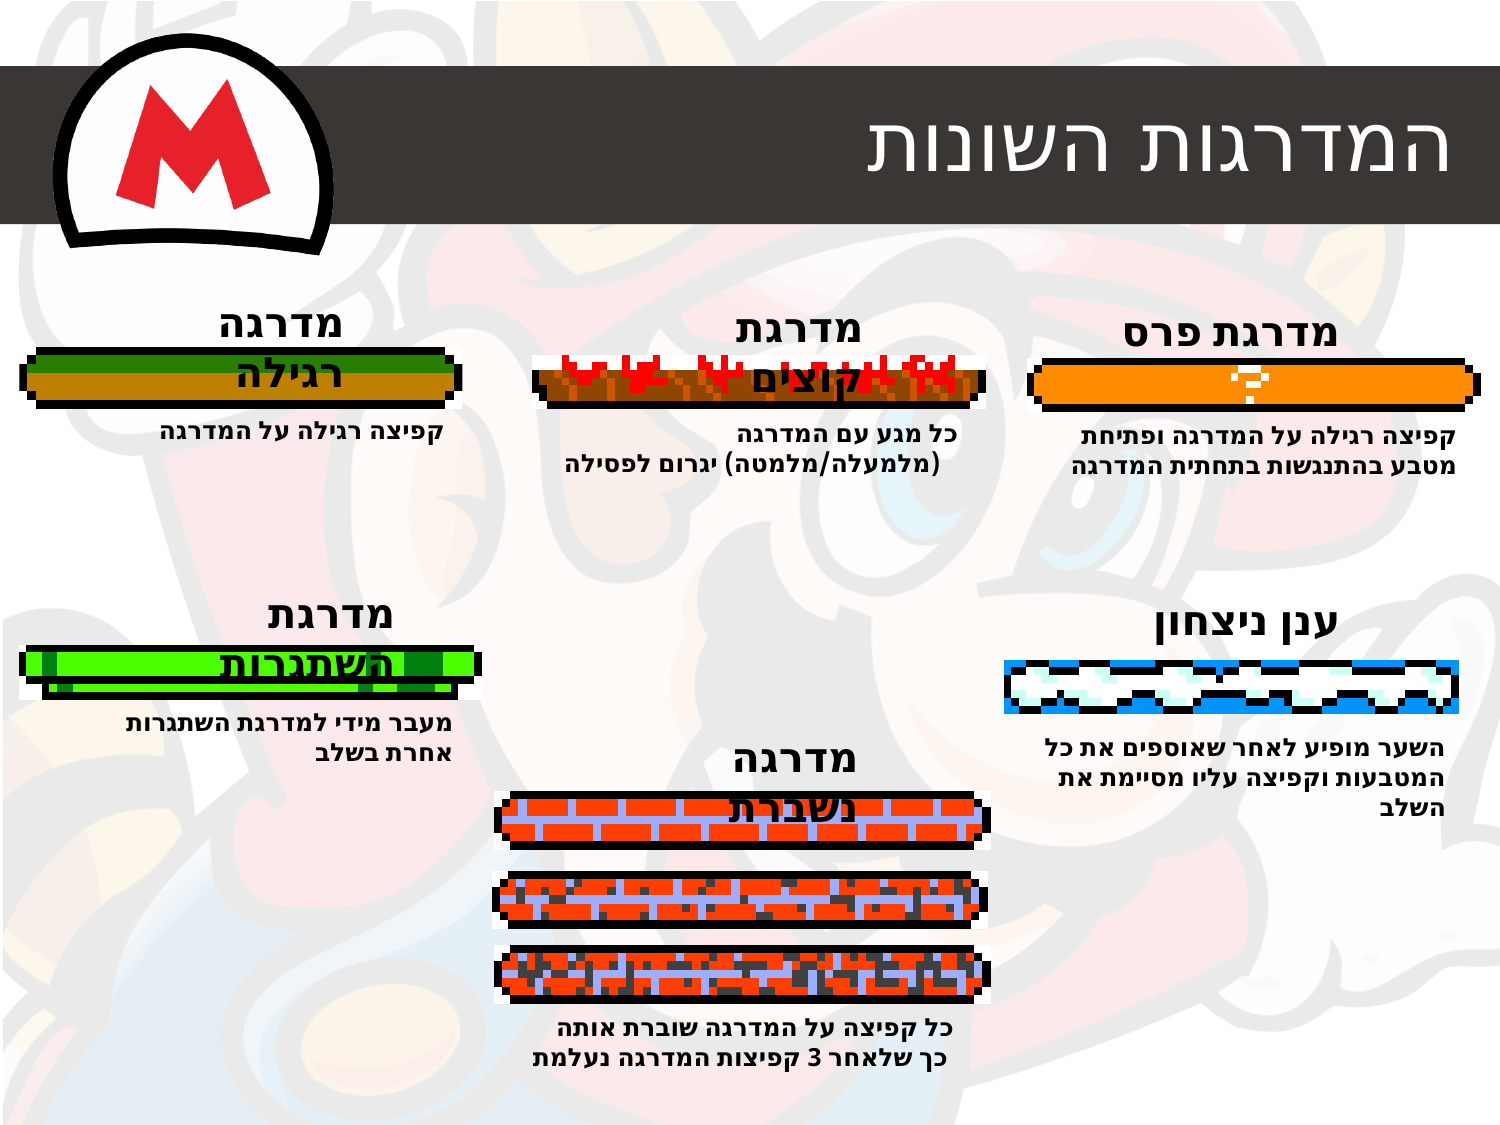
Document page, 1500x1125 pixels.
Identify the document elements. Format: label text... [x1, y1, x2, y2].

title המדרגות השונות [356, 98, 1471, 191]
text_box מדרגת קוצים [609, 293, 879, 355]
text_box מדרגת פרס [1086, 297, 1356, 358]
text_box כל מגע עם המדרגה (מלמעלה/מלמטה) יגרום לפסילה [546, 410, 973, 485]
text_box מדרגת השתגרות [71, 579, 411, 645]
text_box כל קפיצה על המדרגה שוברת אותה כך שלאחר 3 קפיצות המדרגה נעלמת [515, 1004, 970, 1079]
text_box ענן ניצחון [1097, 586, 1356, 652]
text_box מדרגה רגילה [90, 288, 360, 347]
picture [2, 1, 1500, 1125]
text_box מעבר מידי למדרגת השתגרות אחרת בשלב [41, 700, 469, 774]
text_box קפיצה רגילה על המדרגה [136, 409, 460, 452]
text_box מדרגה נשברת [579, 723, 874, 791]
text_box השער מופיע לאחר שאוספים את כל המטבעות וקפיצה עליו מסיימת את השלב [1007, 723, 1461, 829]
text_box קפיצה רגילה על המדרגה ופתיחת מטבע בהתנגשות בתחתית המדרגה [1045, 412, 1473, 487]
